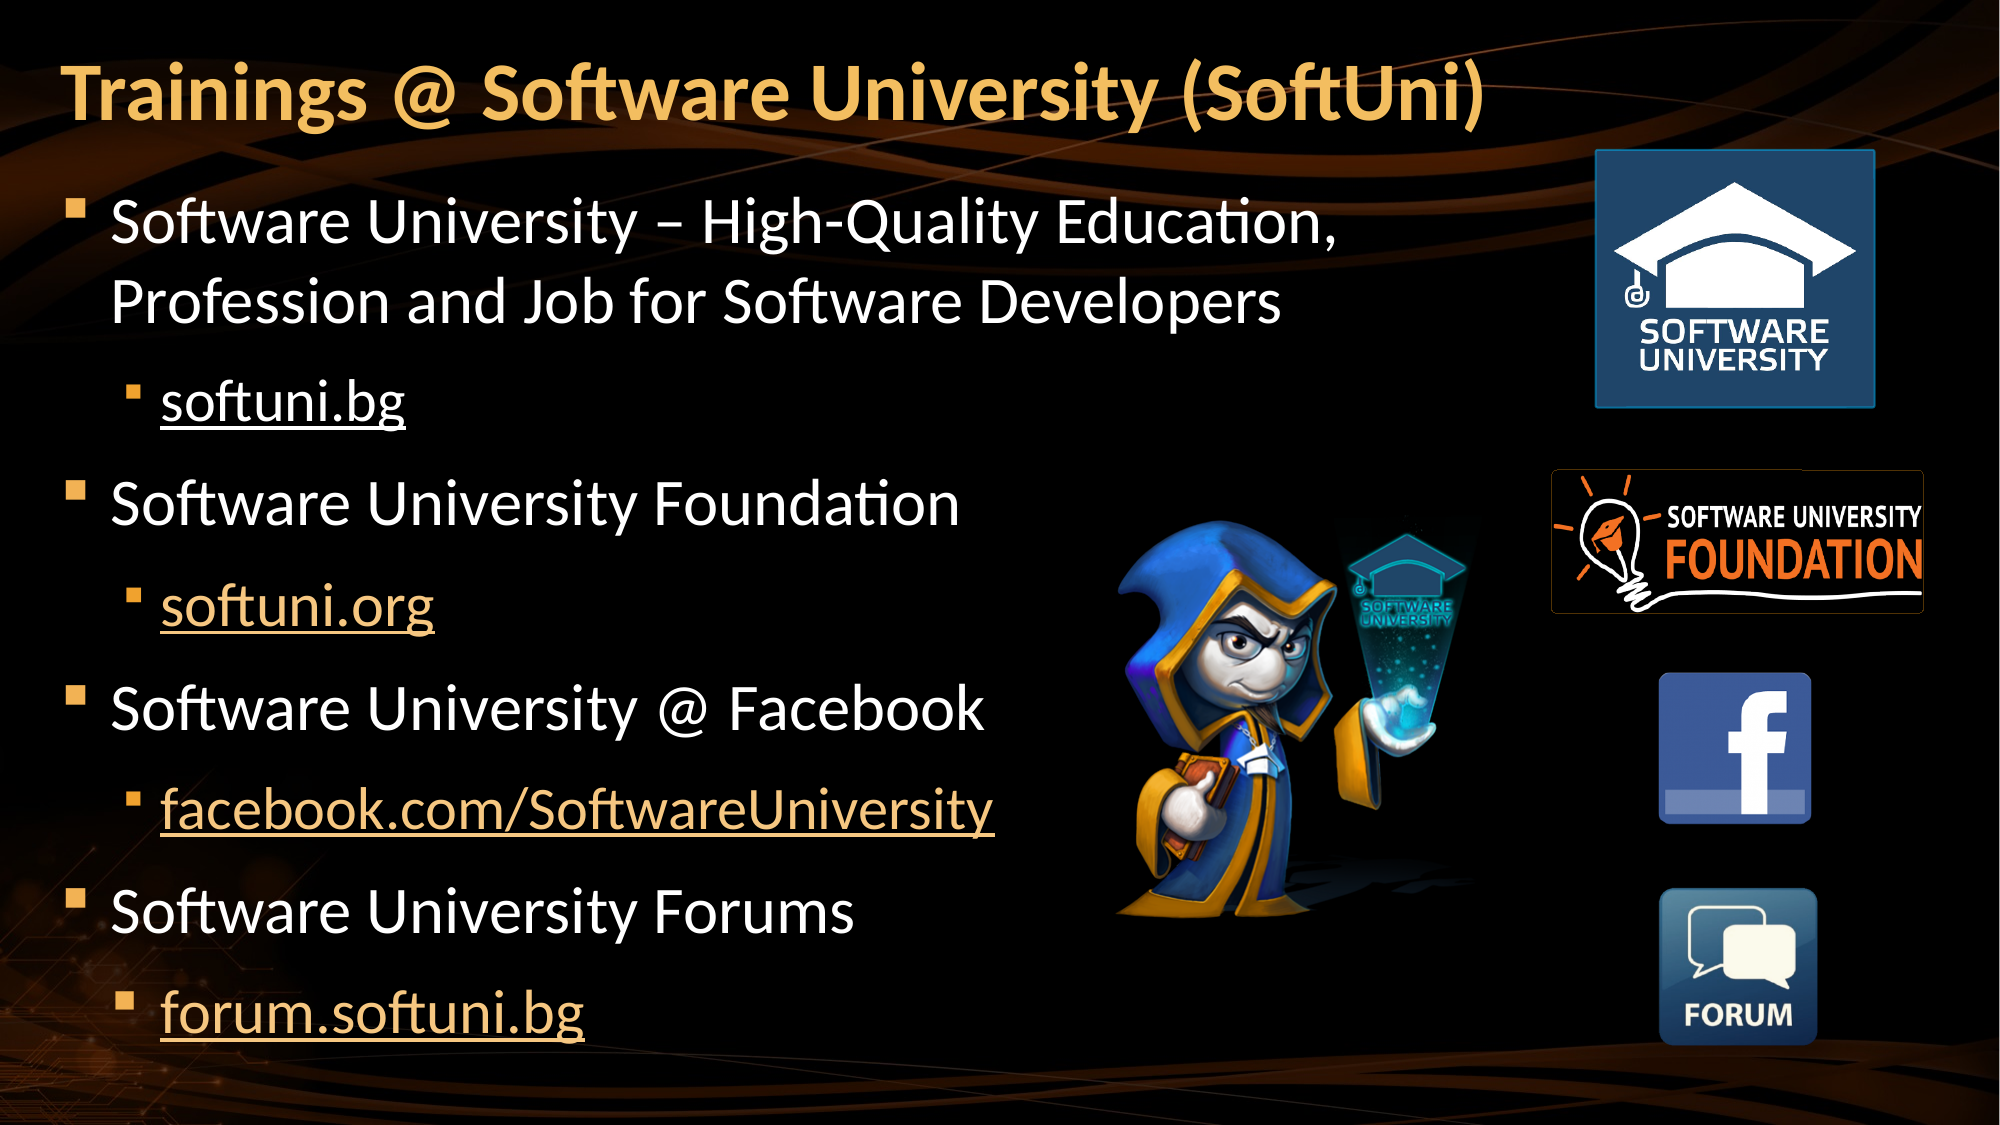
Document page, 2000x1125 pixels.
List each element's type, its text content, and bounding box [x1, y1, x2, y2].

title Trainings @ Software University (SoftUni) [42, 16, 1532, 170]
list Software University – High-Quality Education, Profession and Job for Software Developers softuni.bg Software University Foundation softuni.org Software University @ Facebook facebook.com/SoftwareUniversity Software University Forums forum.softuni.bg [42, 170, 1591, 1096]
picture [0, 0, 2000, 1125]
